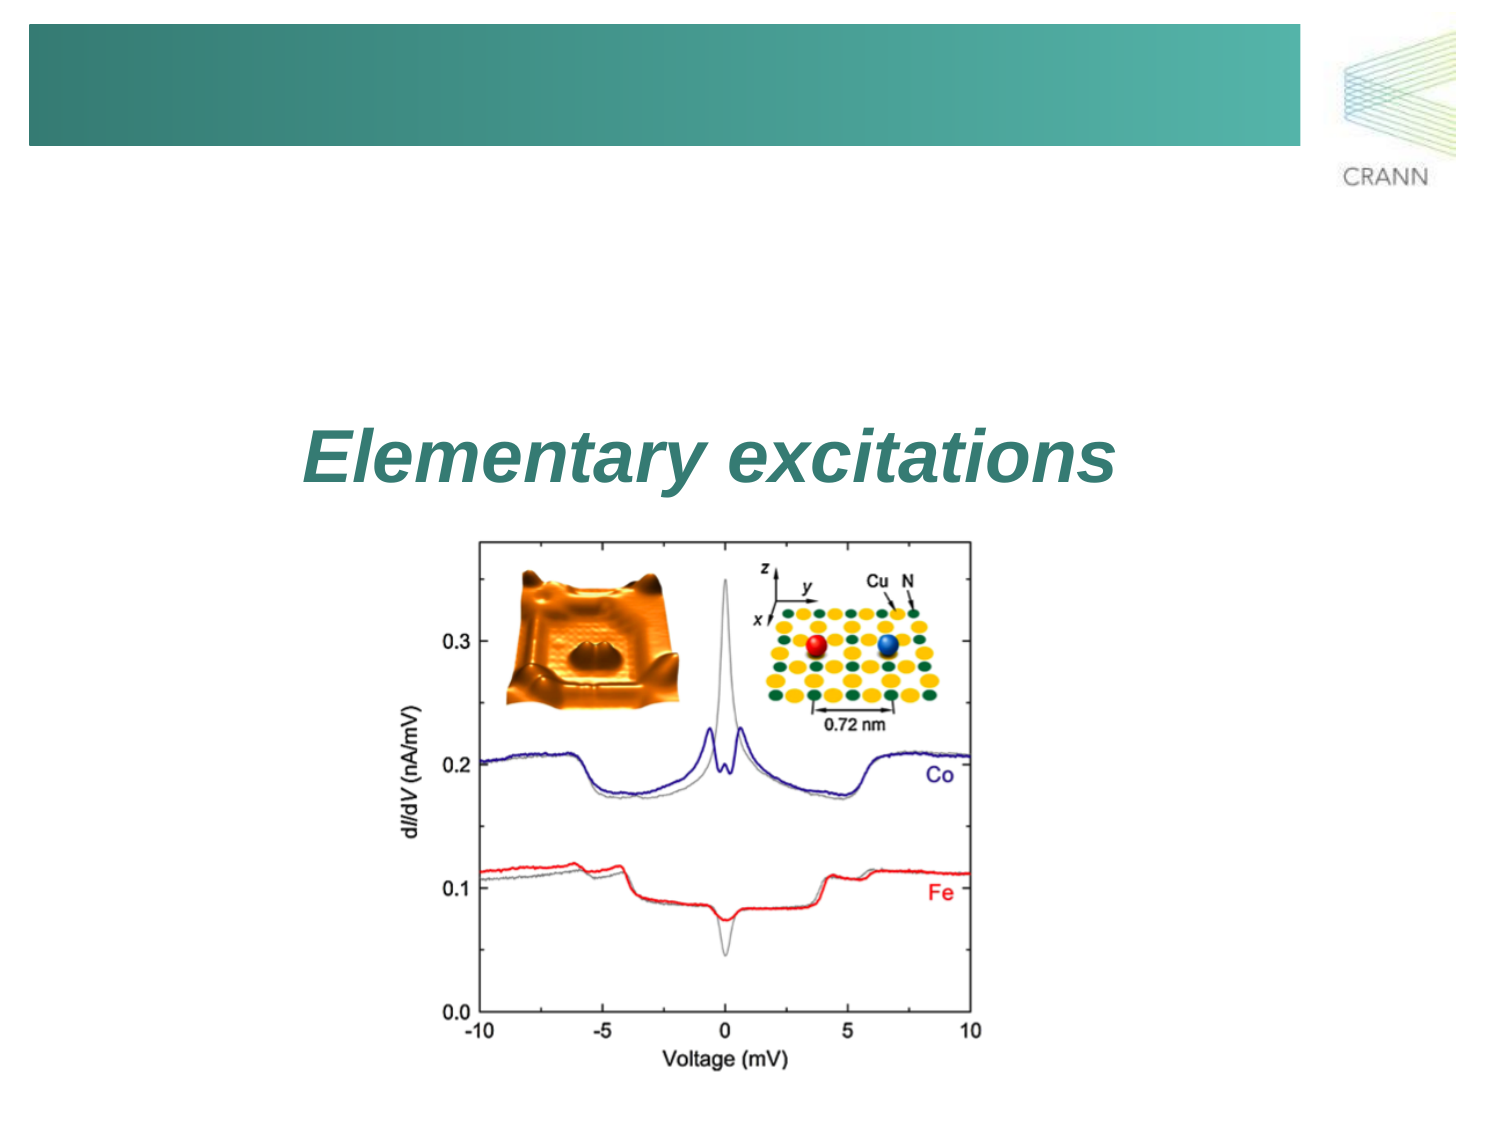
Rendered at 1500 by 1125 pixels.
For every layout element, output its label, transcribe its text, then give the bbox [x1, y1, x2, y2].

text_box [29, 24, 1301, 146]
picture [1299, 12, 1456, 209]
text_box Elementary excitations [287, 399, 1163, 505]
picture [387, 532, 985, 1076]
